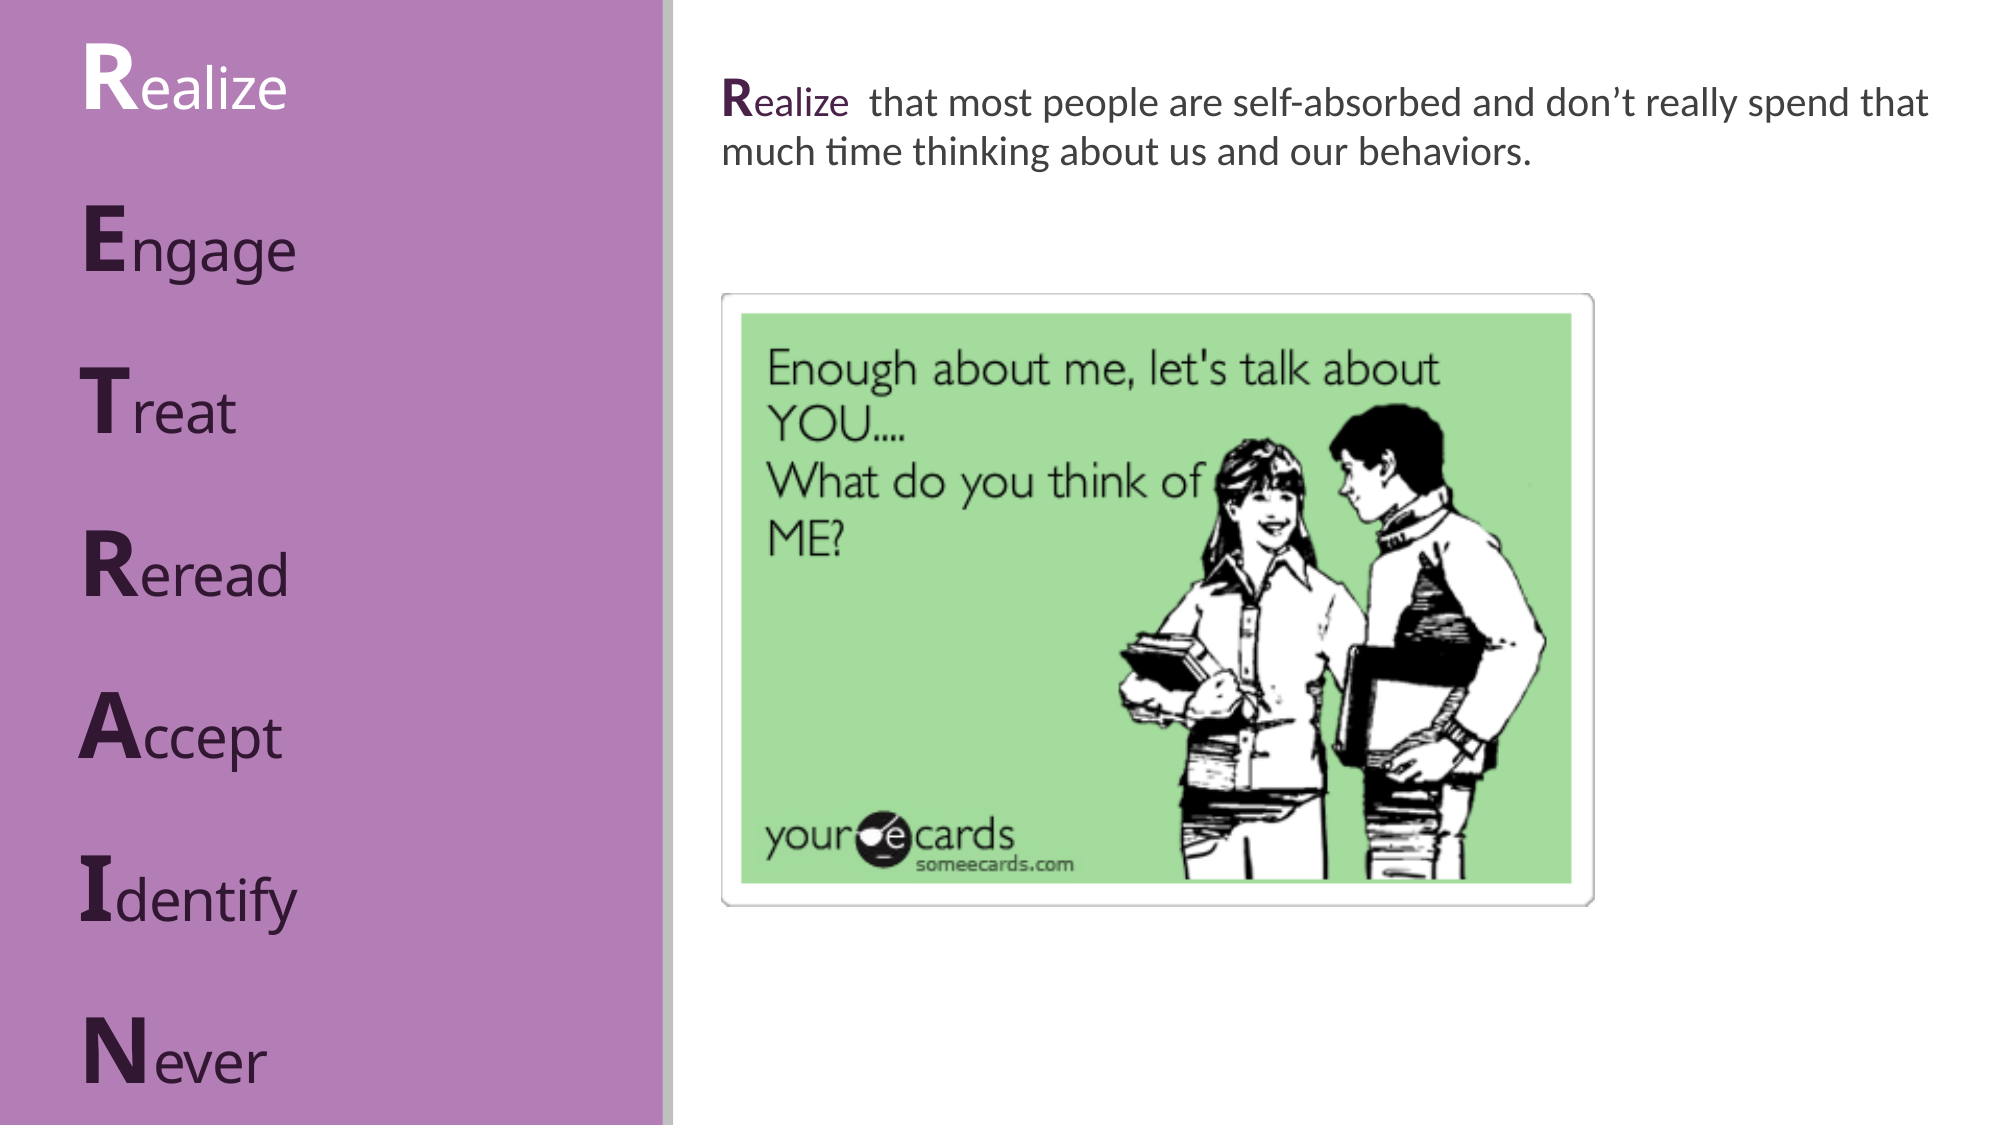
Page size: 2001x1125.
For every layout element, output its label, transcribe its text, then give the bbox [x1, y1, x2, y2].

title Realize Engage Treat Reread Accept Identify Never [63, 24, 528, 1110]
picture [720, 293, 1597, 907]
list Realize that most people are self-absorbed and don’t really spend that much time thinking about us and our behaviors. [721, 59, 1948, 276]
